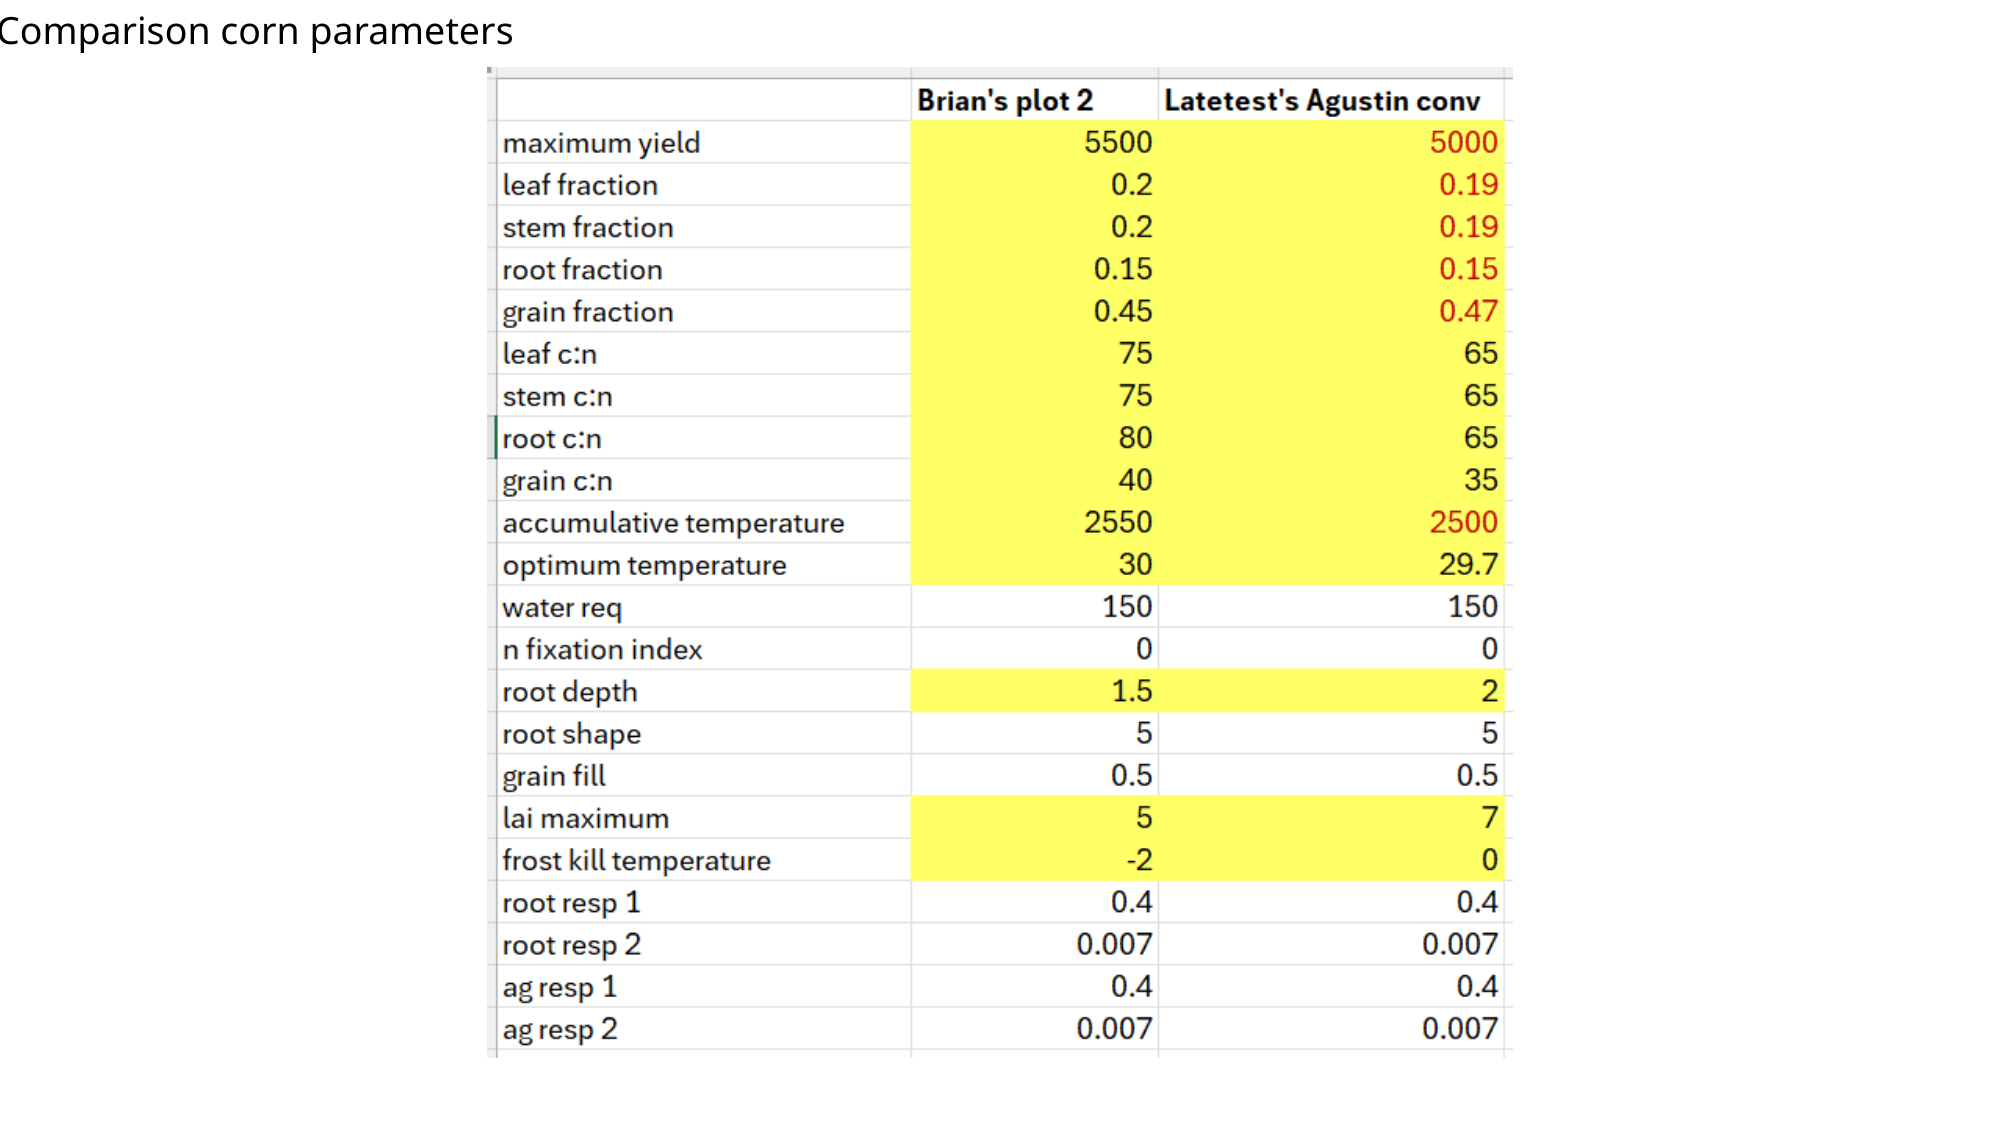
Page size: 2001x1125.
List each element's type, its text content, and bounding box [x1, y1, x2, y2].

picture [486, 66, 1514, 1059]
text_box Comparison corn parameters [0, 0, 530, 60]
